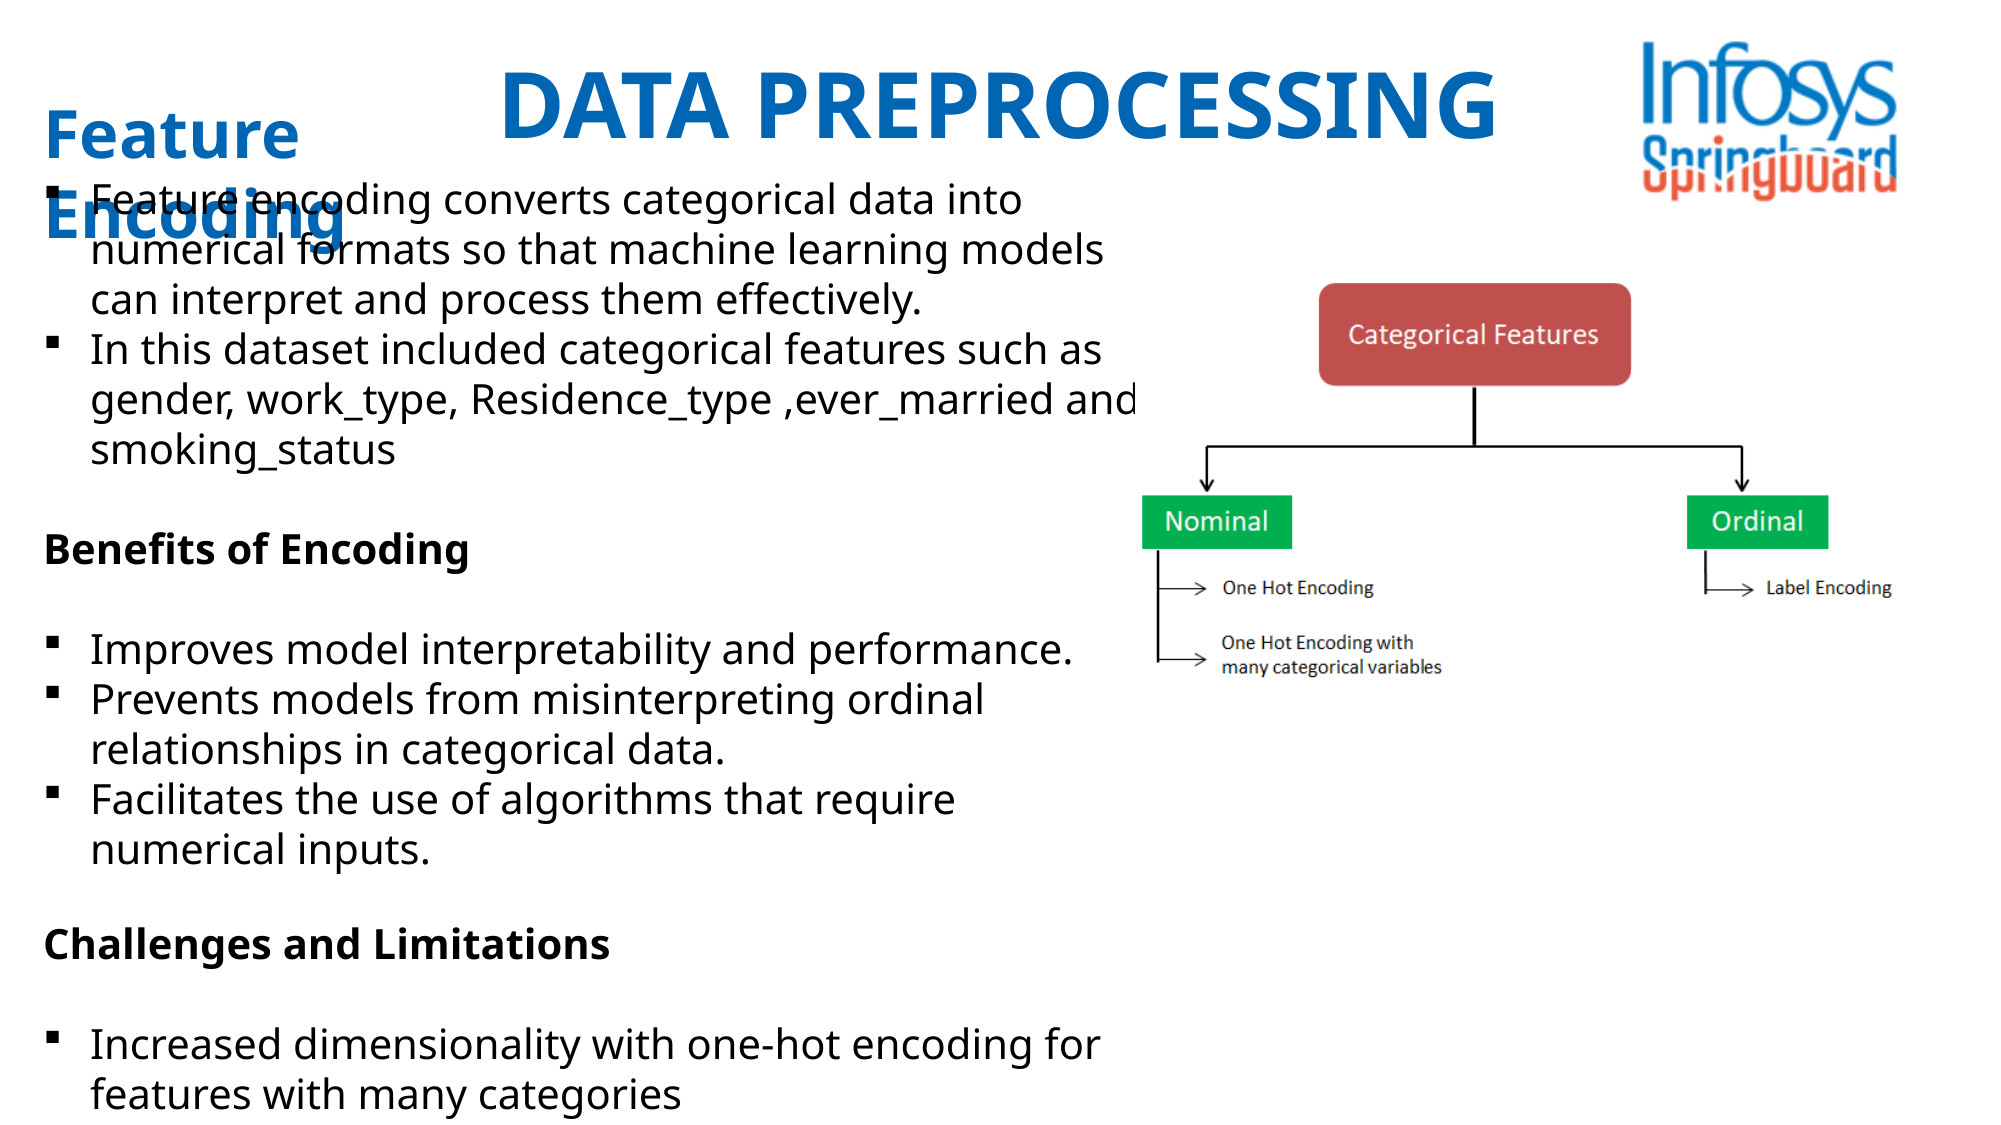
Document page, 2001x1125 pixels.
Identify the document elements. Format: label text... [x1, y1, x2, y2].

picture [1135, 260, 1909, 687]
picture [1558, 0, 1986, 241]
text_box Feature Encoding [28, 84, 625, 165]
text_box Feature encoding converts categorical data into numerical formats so that machine learning models can interpret and process them effectively. In this dataset included categorical features such as gender, work_type, Residence_type ,ever_married and smoking_status Benefits of Encoding Improves model interpretability and performance. Prevents models from misinterpreting ordinal relationships in categorical data. Facilitates the use of algorithms that require numerical inputs. Challenges and Limitations Increased dimensionality with one-hot encoding for features with many categories (e.g.,work_type,smoking_status). Potential risks of overfitting due to high-dimensional data. Encoding may assign equal weight to all categories, which may not always align with feature importance. [28, 165, 1168, 1125]
title DATA PREPROCESSING [137, 0, 1558, 218]
